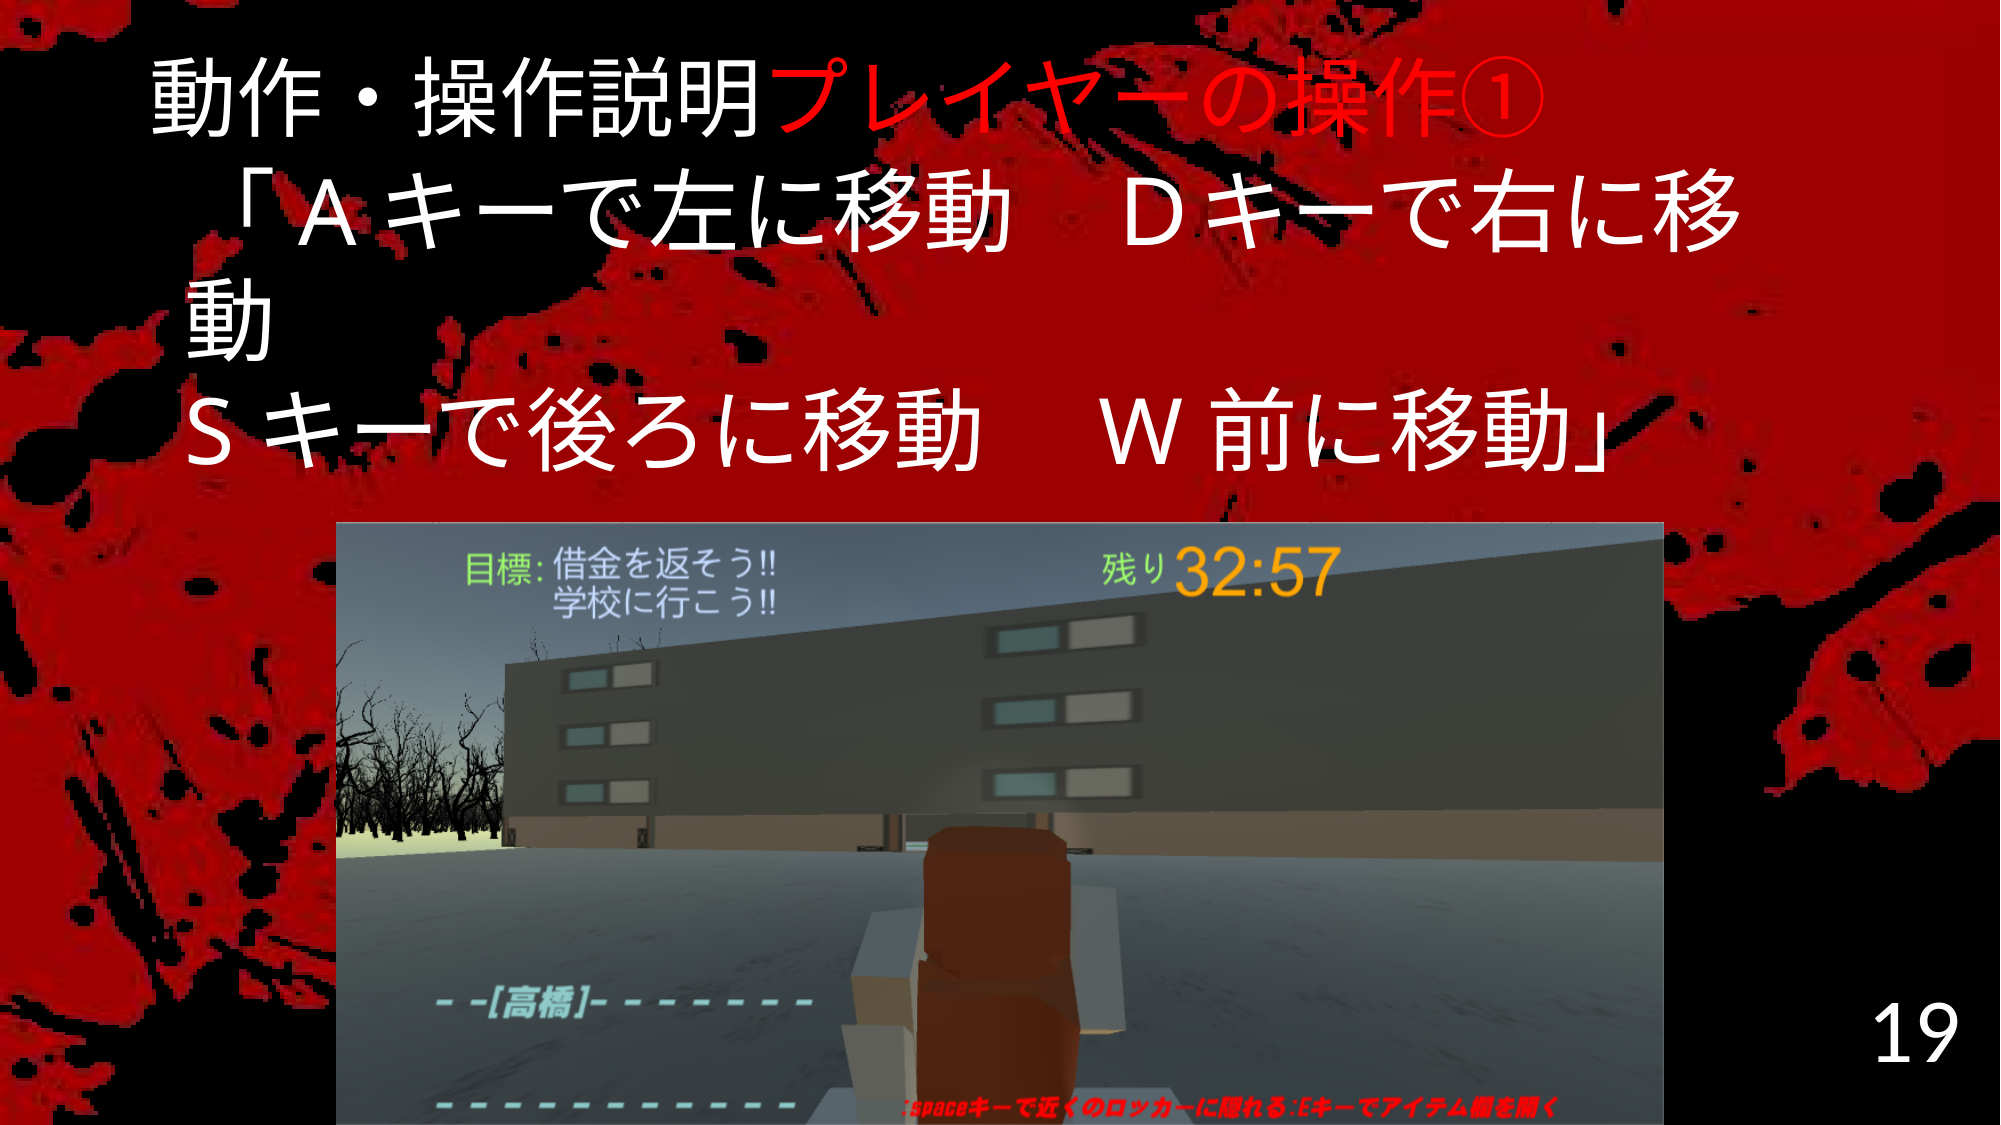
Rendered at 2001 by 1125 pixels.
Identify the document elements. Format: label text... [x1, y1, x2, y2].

text_box 「Aキーで左に移動 Ｄキーで右に移動 Sキーで後ろに移動 W前に移動」 [169, 145, 1831, 516]
title 動作・操作説明プレイヤーの操作① [134, 46, 2000, 264]
picture [0, 0, 2000, 1125]
slide_number 19 [1664, 995, 1976, 1056]
